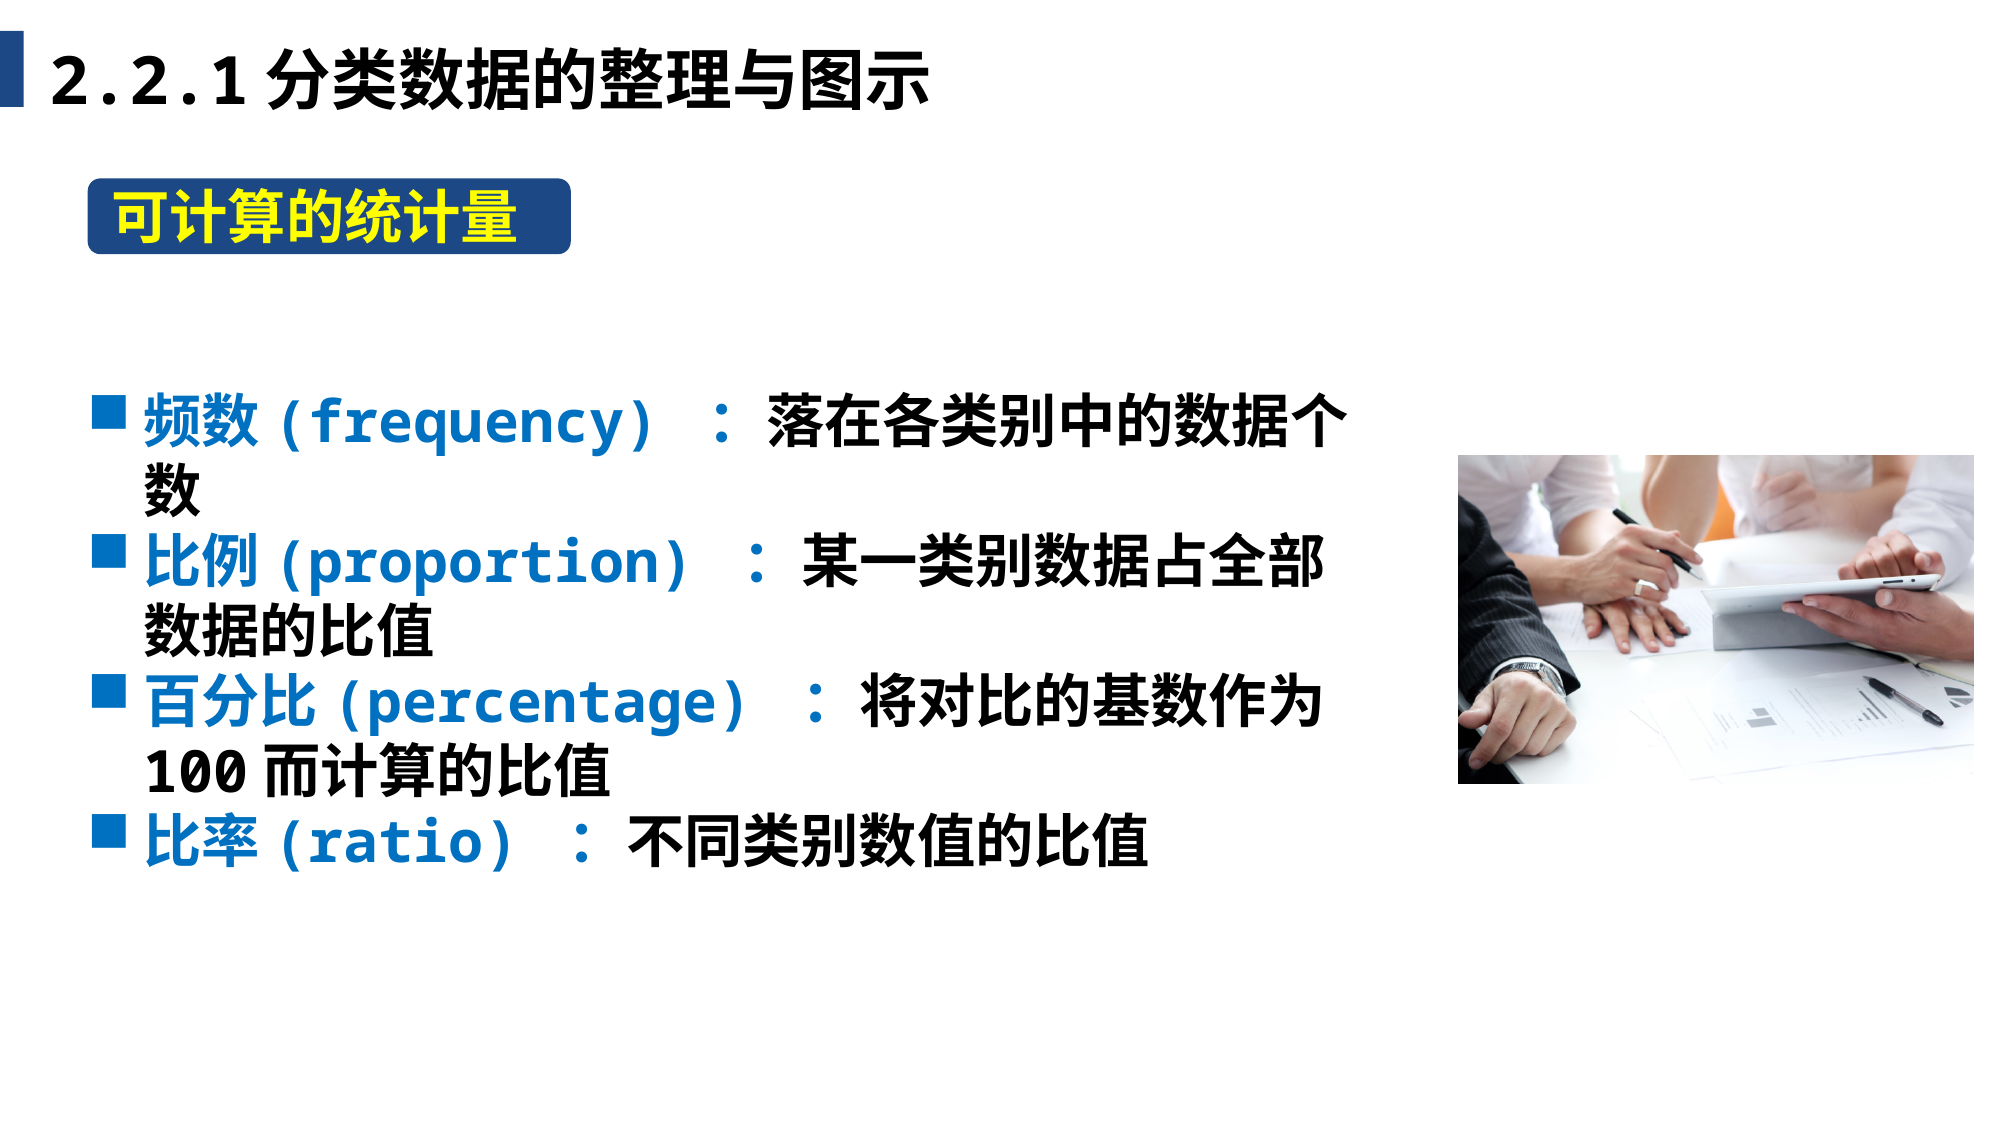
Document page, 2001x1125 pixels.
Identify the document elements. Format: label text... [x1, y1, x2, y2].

picture [1457, 454, 1975, 784]
text_box [0, 30, 24, 107]
text_box 频数(frequency) ：落在各类别中的数据个数 比例(proportion) ：某一类别数据占全部数据的比值 百分比(percentage) ：将对比的基数作为100而计算的比值 比率(ratio) ：不同类别数值的比值 [72, 376, 1366, 882]
text_box 2.2.1分类数据的整理与图示 [34, 30, 1064, 126]
text_box 可计算的统计量 [0, 172, 631, 258]
